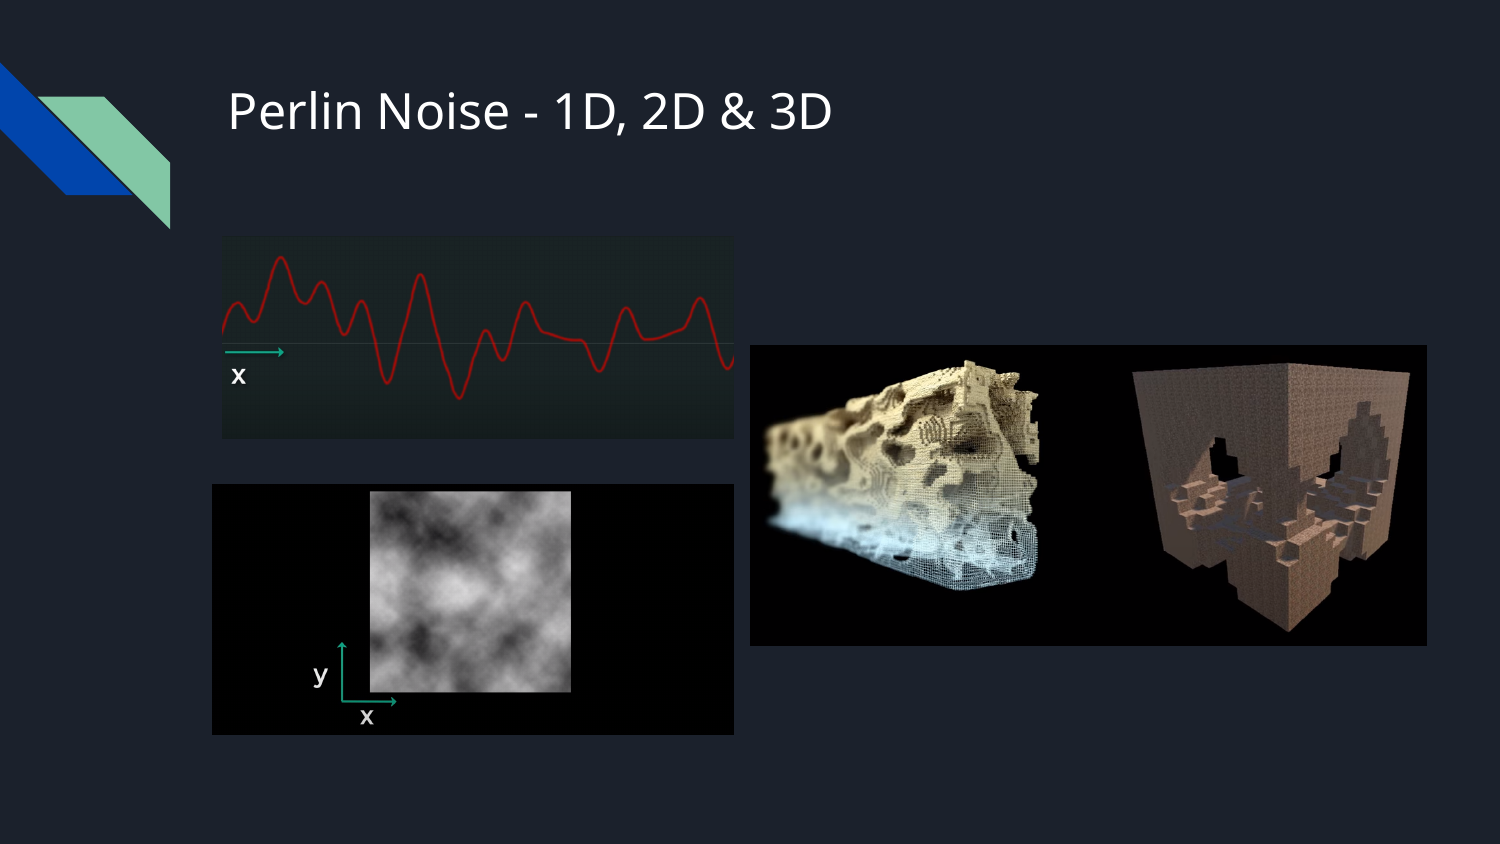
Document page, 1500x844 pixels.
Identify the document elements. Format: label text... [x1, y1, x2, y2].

picture [212, 484, 734, 735]
picture [749, 345, 1427, 647]
picture [221, 236, 734, 439]
title Perlin Noise - 1D, 2D & 3D [212, 64, 1368, 215]
